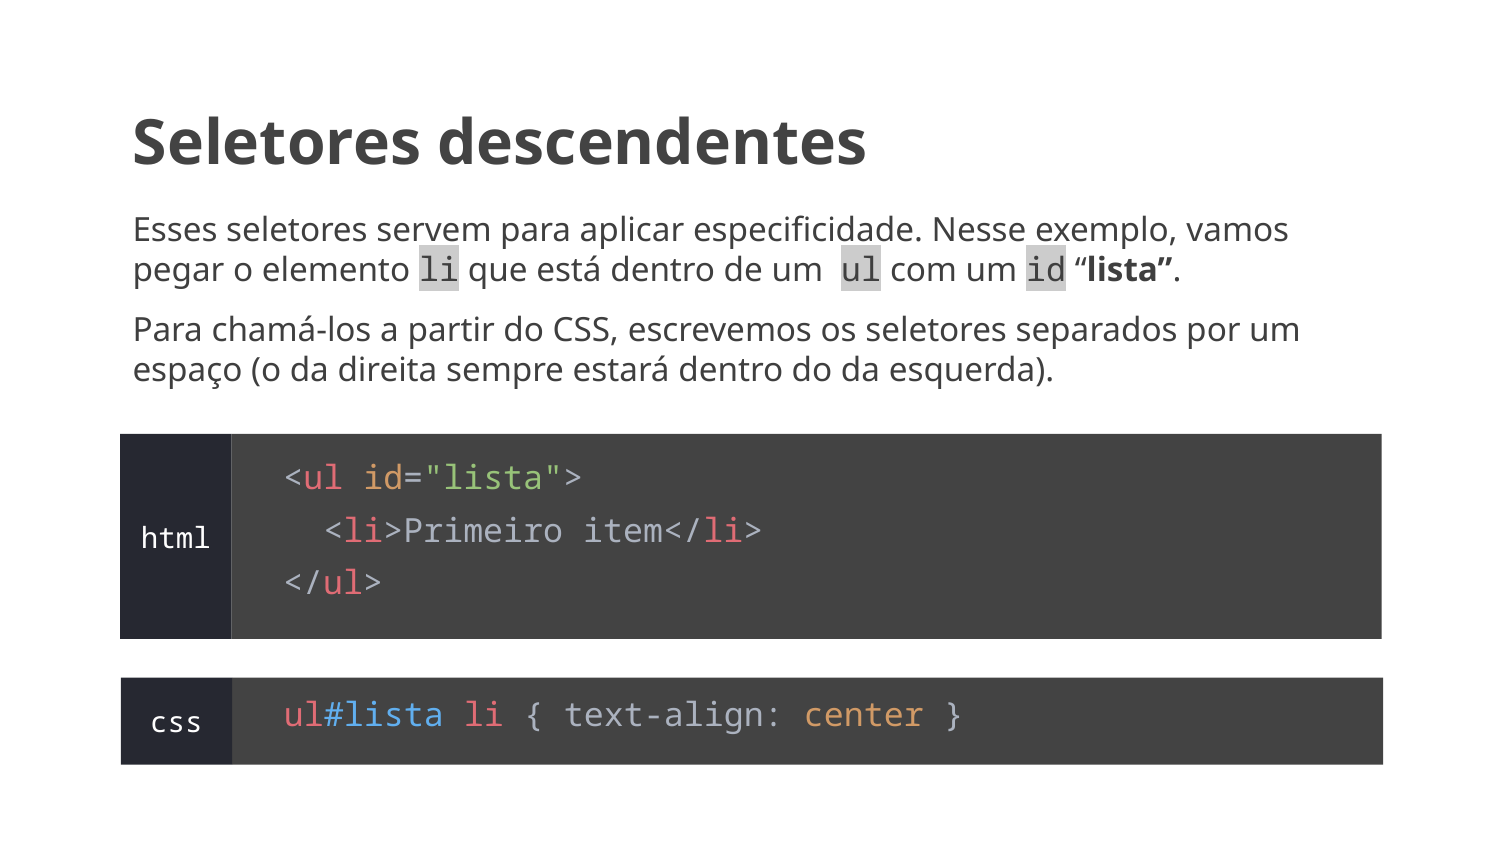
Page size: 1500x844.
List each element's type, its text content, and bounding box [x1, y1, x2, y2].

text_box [120, 677, 1384, 765]
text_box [119, 433, 1382, 640]
text_box Esses seletores servem para aplicar especificidade. Nesse exemplo, vamos pegar o elemento li que está dentro de um ul com um id “lista”. Para chamá-los a partir do CSS, escrevemos os seletores separados por um espaço (o da direita sempre estará dentro do da esquerda). [117, 192, 1383, 312]
text_box Seletores descendentes [117, 90, 1012, 192]
